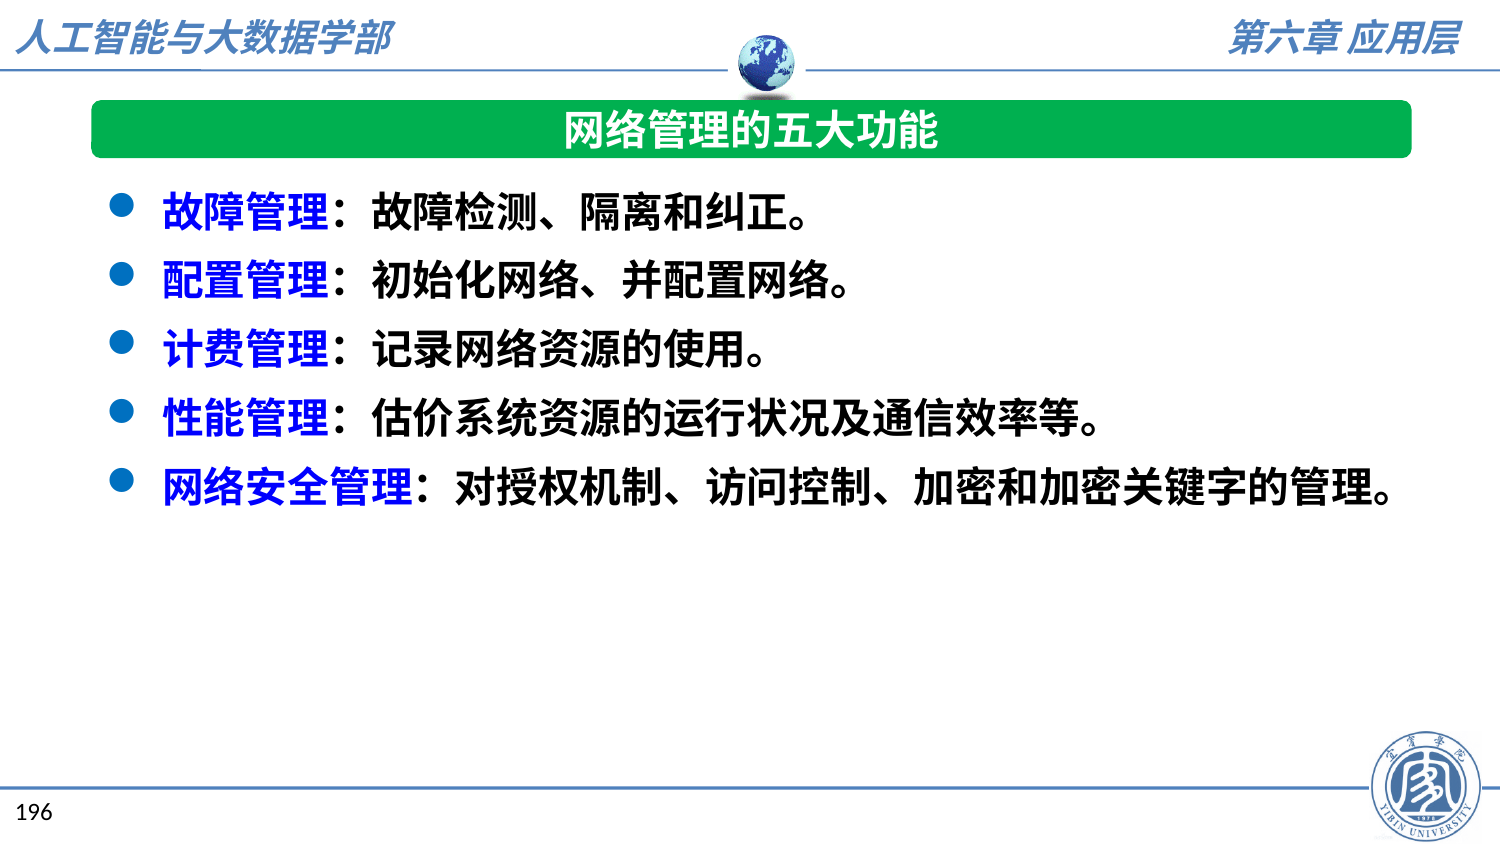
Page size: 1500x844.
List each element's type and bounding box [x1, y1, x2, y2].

slide_number [0, 787, 350, 833]
text_box [91, 96, 1432, 518]
picture [736, 33, 796, 96]
